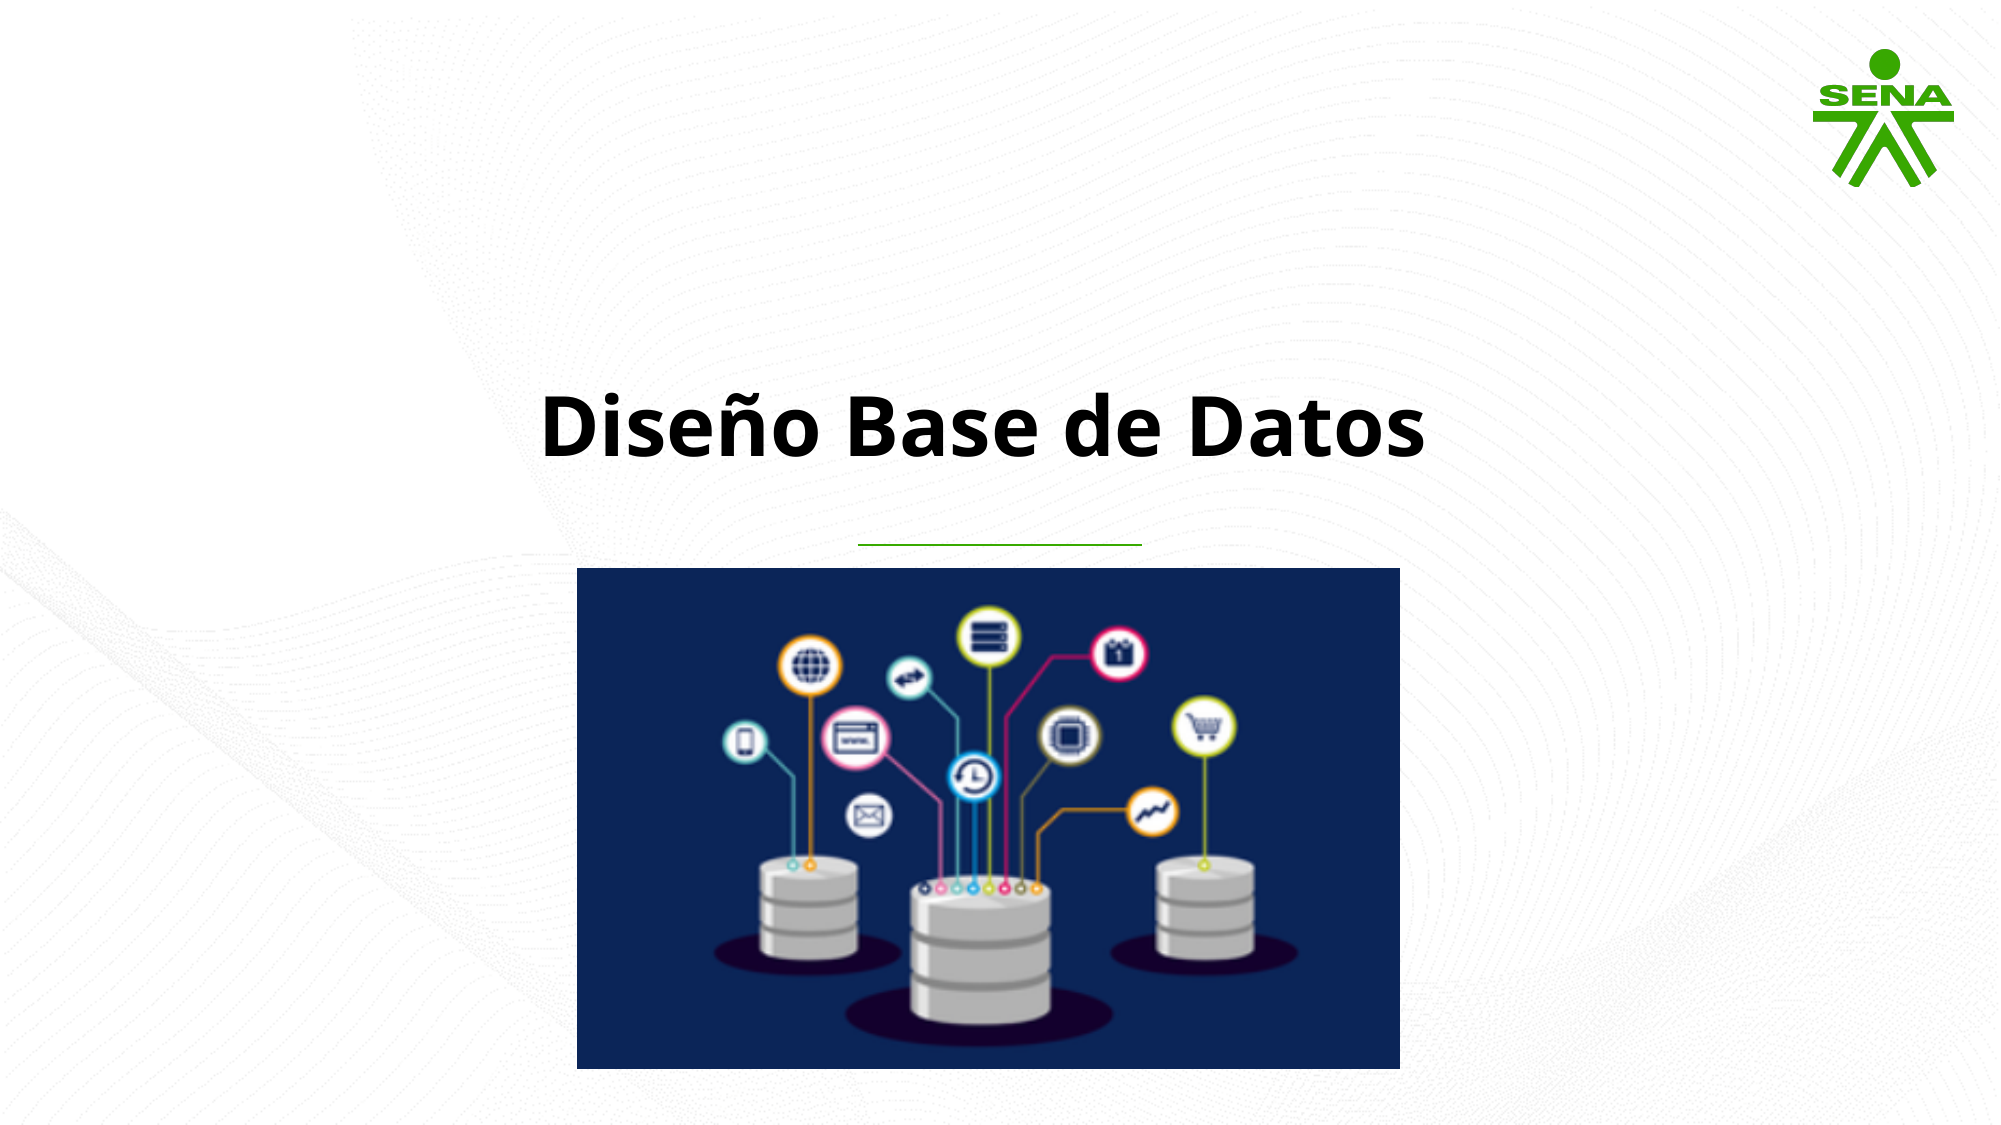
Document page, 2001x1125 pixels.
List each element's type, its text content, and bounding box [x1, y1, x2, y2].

text_box Diseño Base de Datos [395, 365, 1571, 481]
picture [0, 0, 2000, 1125]
